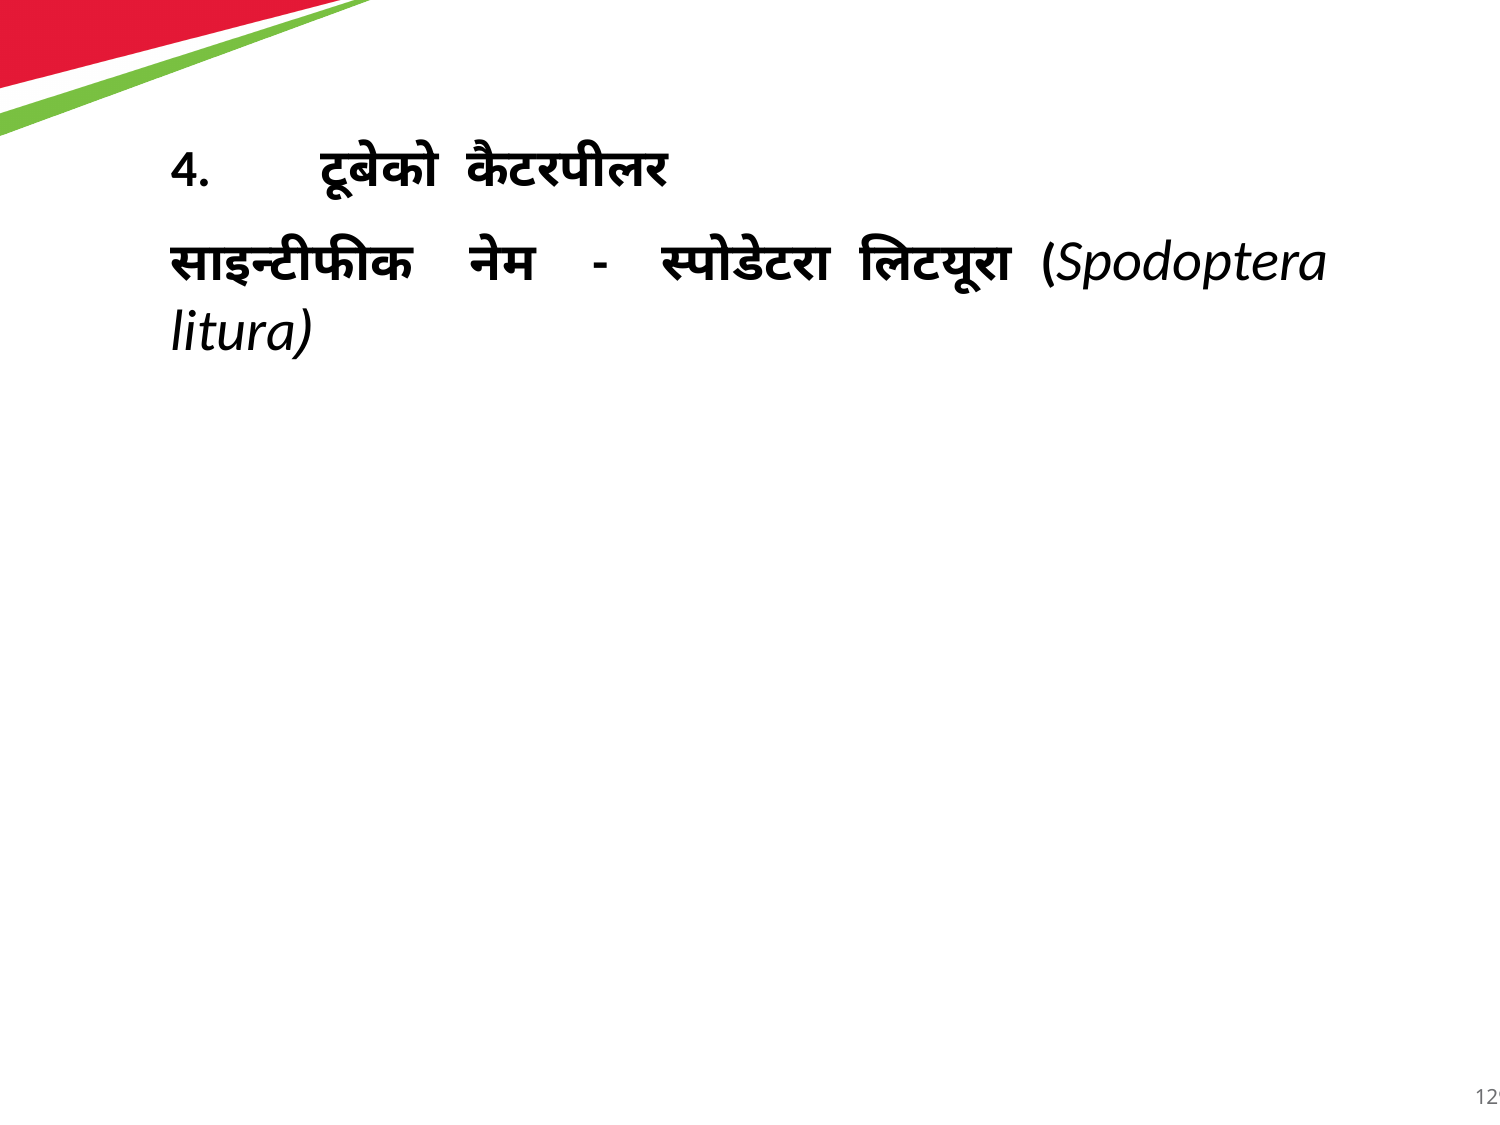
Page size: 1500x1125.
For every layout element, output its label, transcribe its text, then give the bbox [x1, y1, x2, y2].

picture [0, 0, 373, 136]
text_box 4. टूबेको कैटरपीलर साइन्टीफीक नेम - स्पोडेटरा लिटयूरा (Spodoptera litura) [156, 127, 1344, 370]
